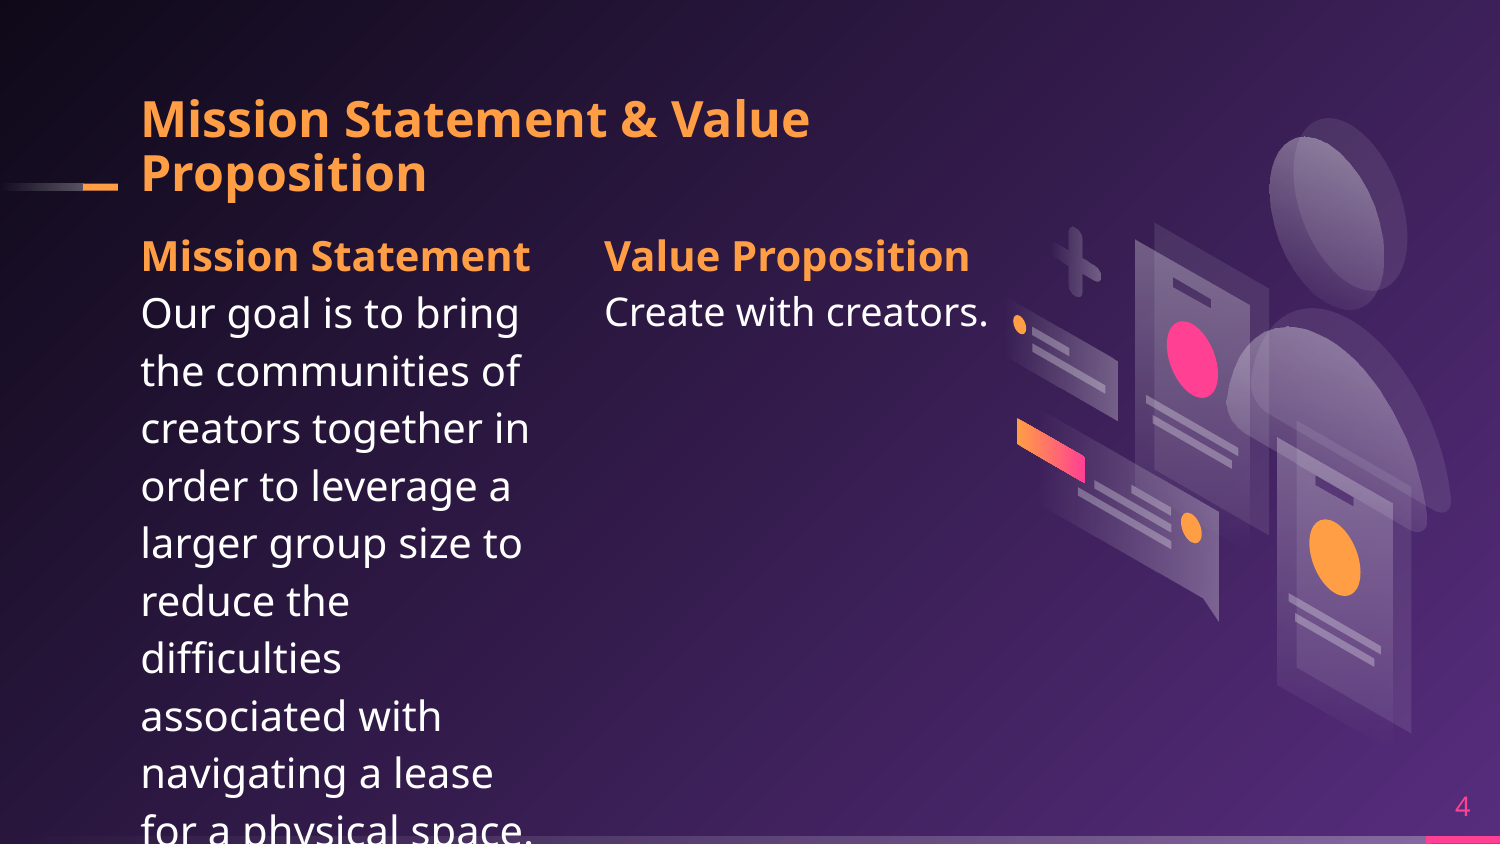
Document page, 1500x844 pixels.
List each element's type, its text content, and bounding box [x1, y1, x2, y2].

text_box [1002, 117, 1452, 751]
list Mission Statement Our goal is to bring the communities of creators together in order to leverage a larger group size to reduce the difficulties associated with navigating a lease for a physical space. [140, 222, 548, 783]
list Value Proposition Create with creators. [604, 222, 1011, 783]
title Mission Statement & Value Proposition [140, 137, 997, 203]
slide_number ‹#› [1426, 779, 1500, 837]
